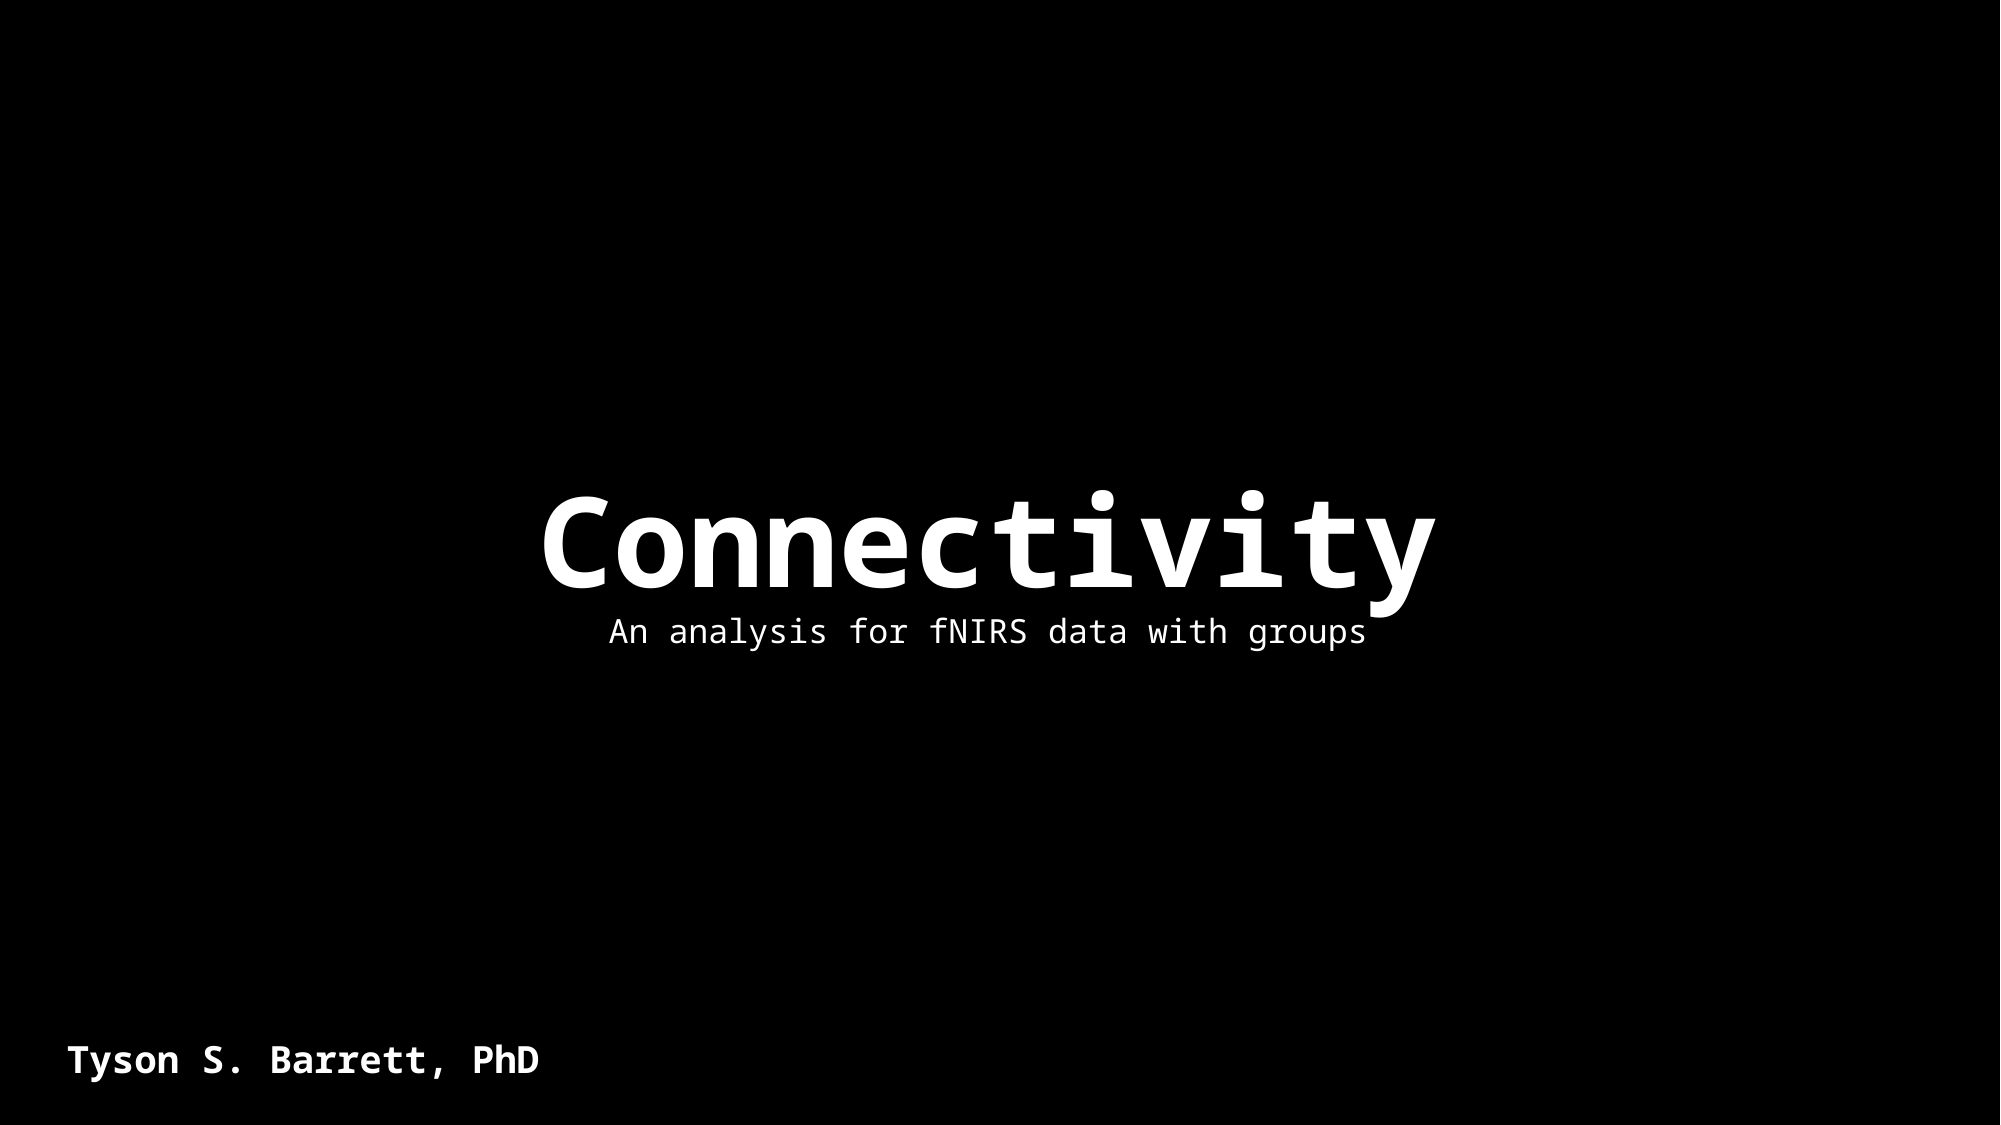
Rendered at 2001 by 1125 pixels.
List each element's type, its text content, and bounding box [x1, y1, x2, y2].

subtitle Tyson S. Barrett, PhD [51, 1033, 1552, 1106]
title Connectivity An analysis for fNIRS data with groups [238, 266, 1739, 659]
